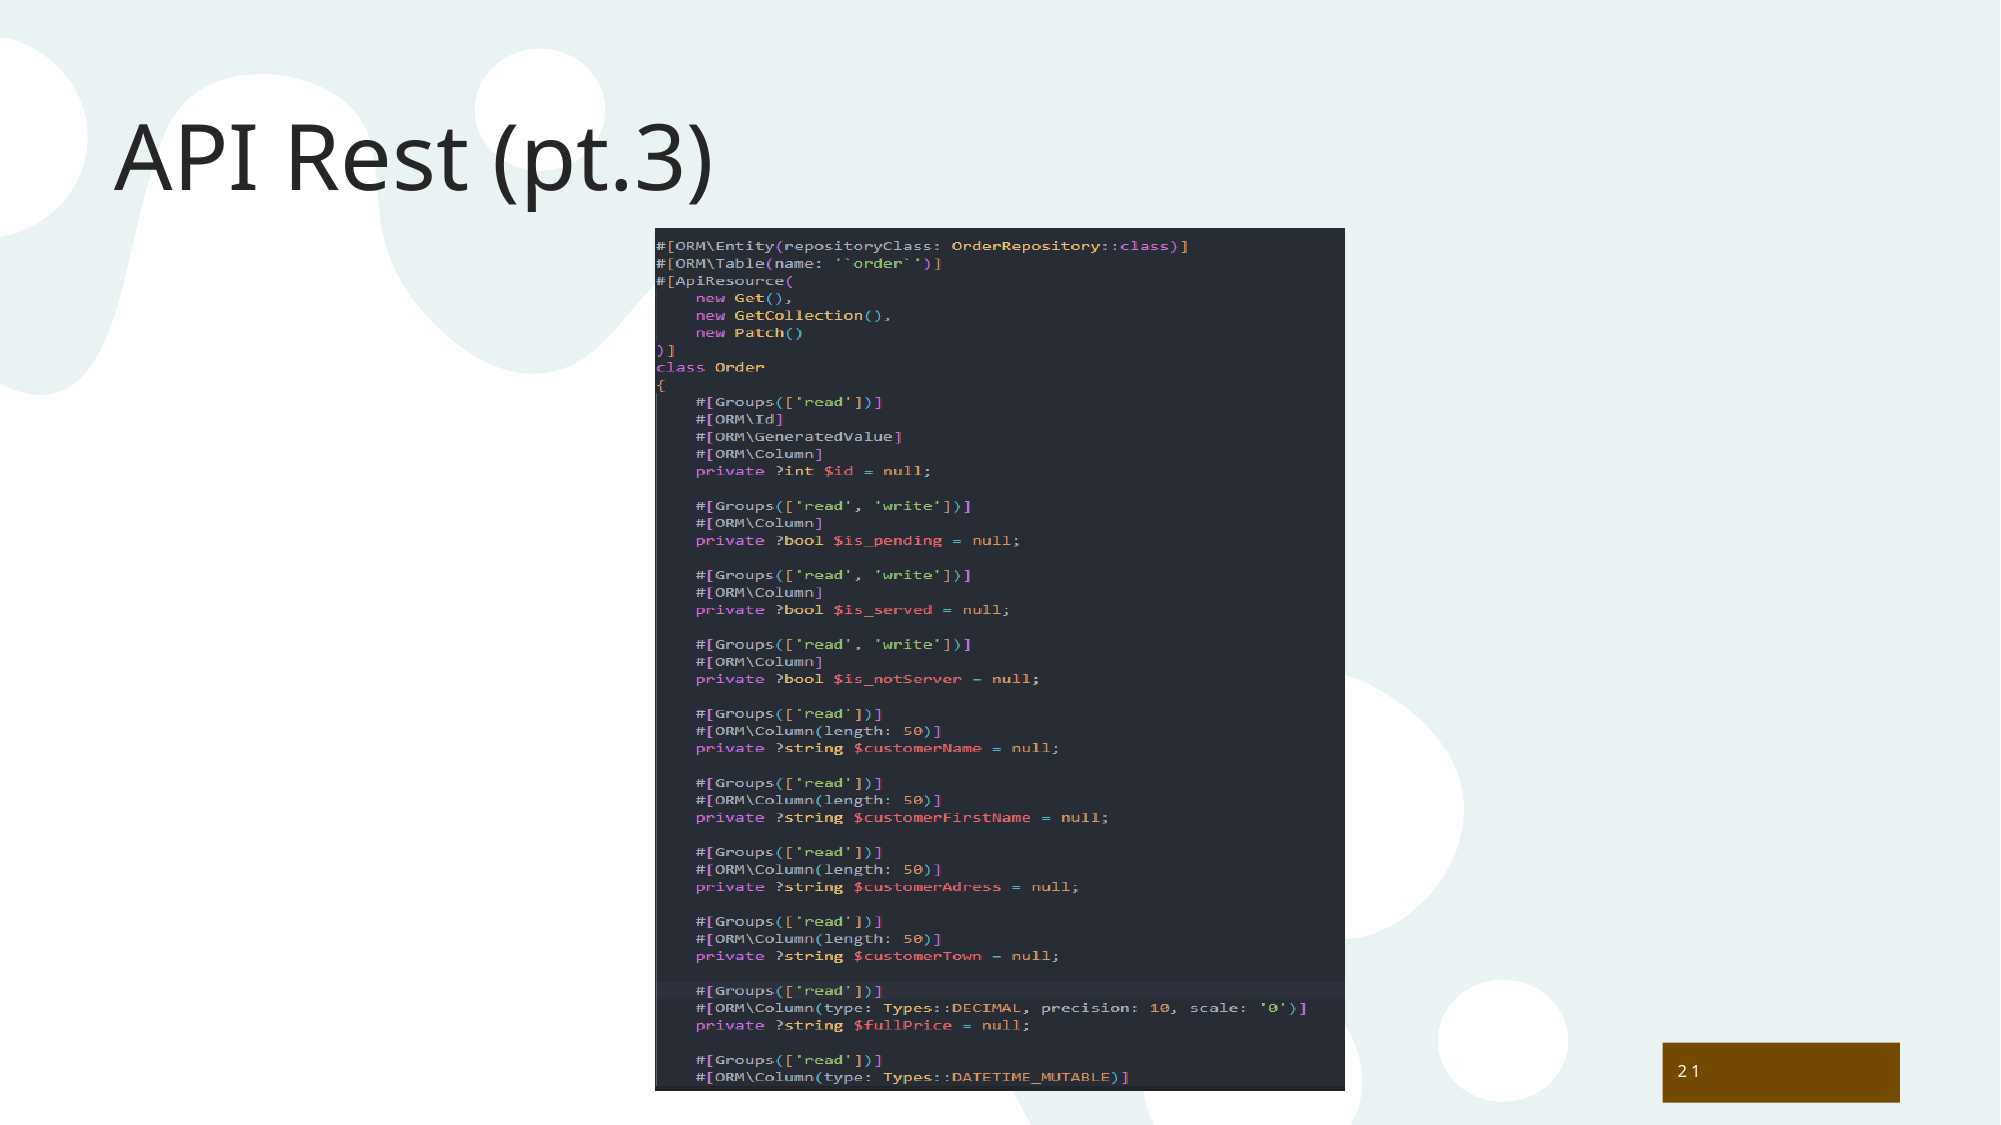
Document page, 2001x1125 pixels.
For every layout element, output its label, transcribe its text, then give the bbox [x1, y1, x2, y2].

slide_number 21 [1662, 1042, 1900, 1103]
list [655, 227, 1345, 1091]
title API Rest (pt.3) [99, 91, 1900, 309]
